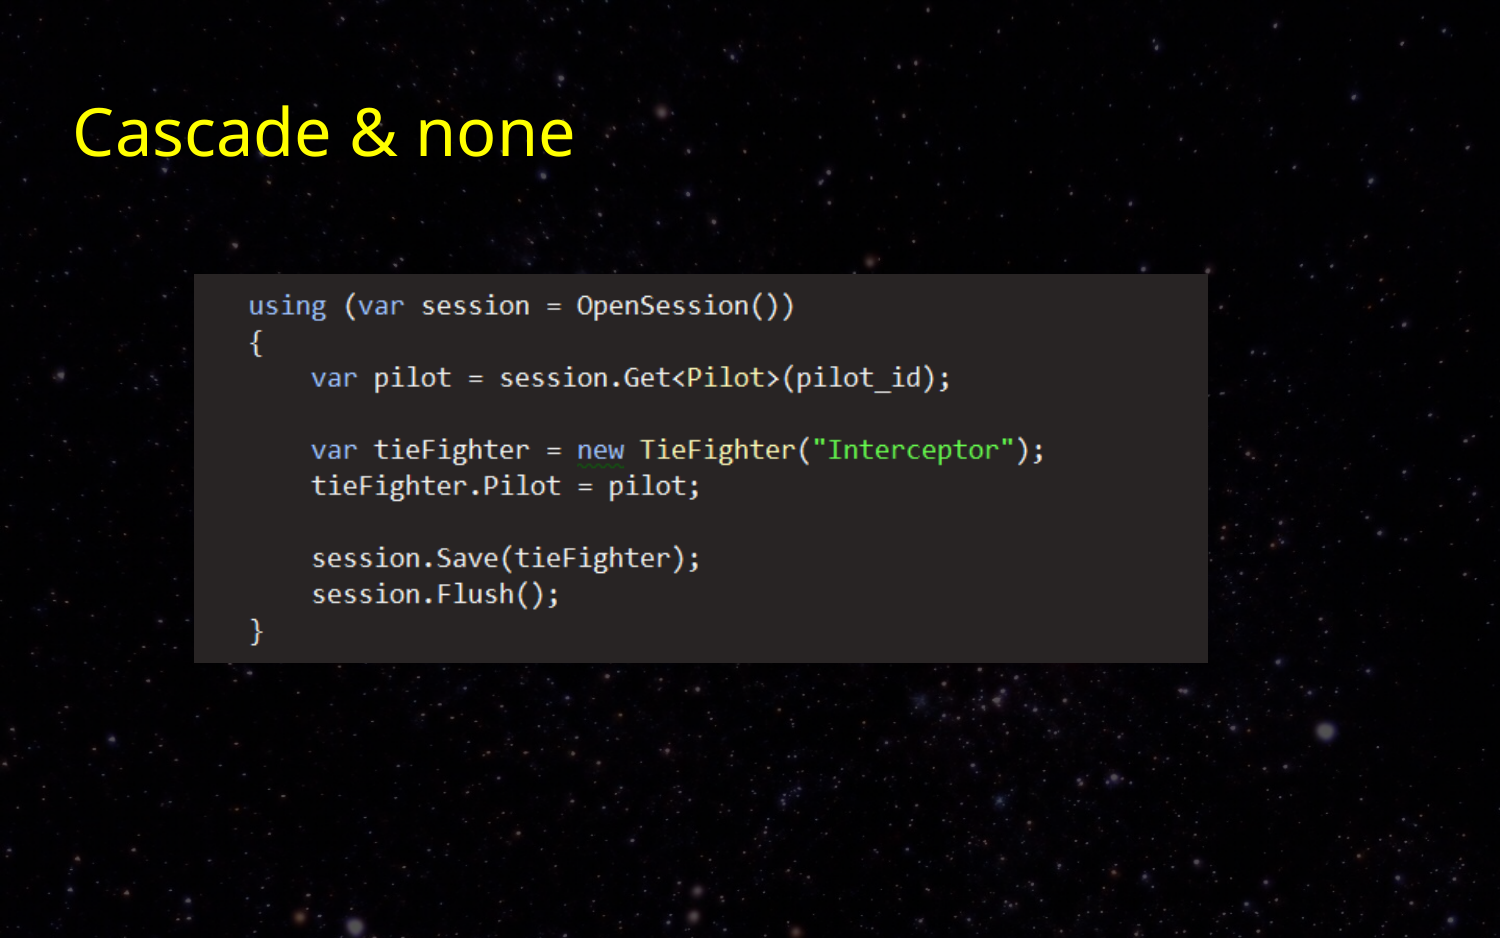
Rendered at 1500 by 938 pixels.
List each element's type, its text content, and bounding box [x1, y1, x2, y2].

picture [0, 0, 1500, 938]
title Cascade & none [57, 31, 1318, 177]
